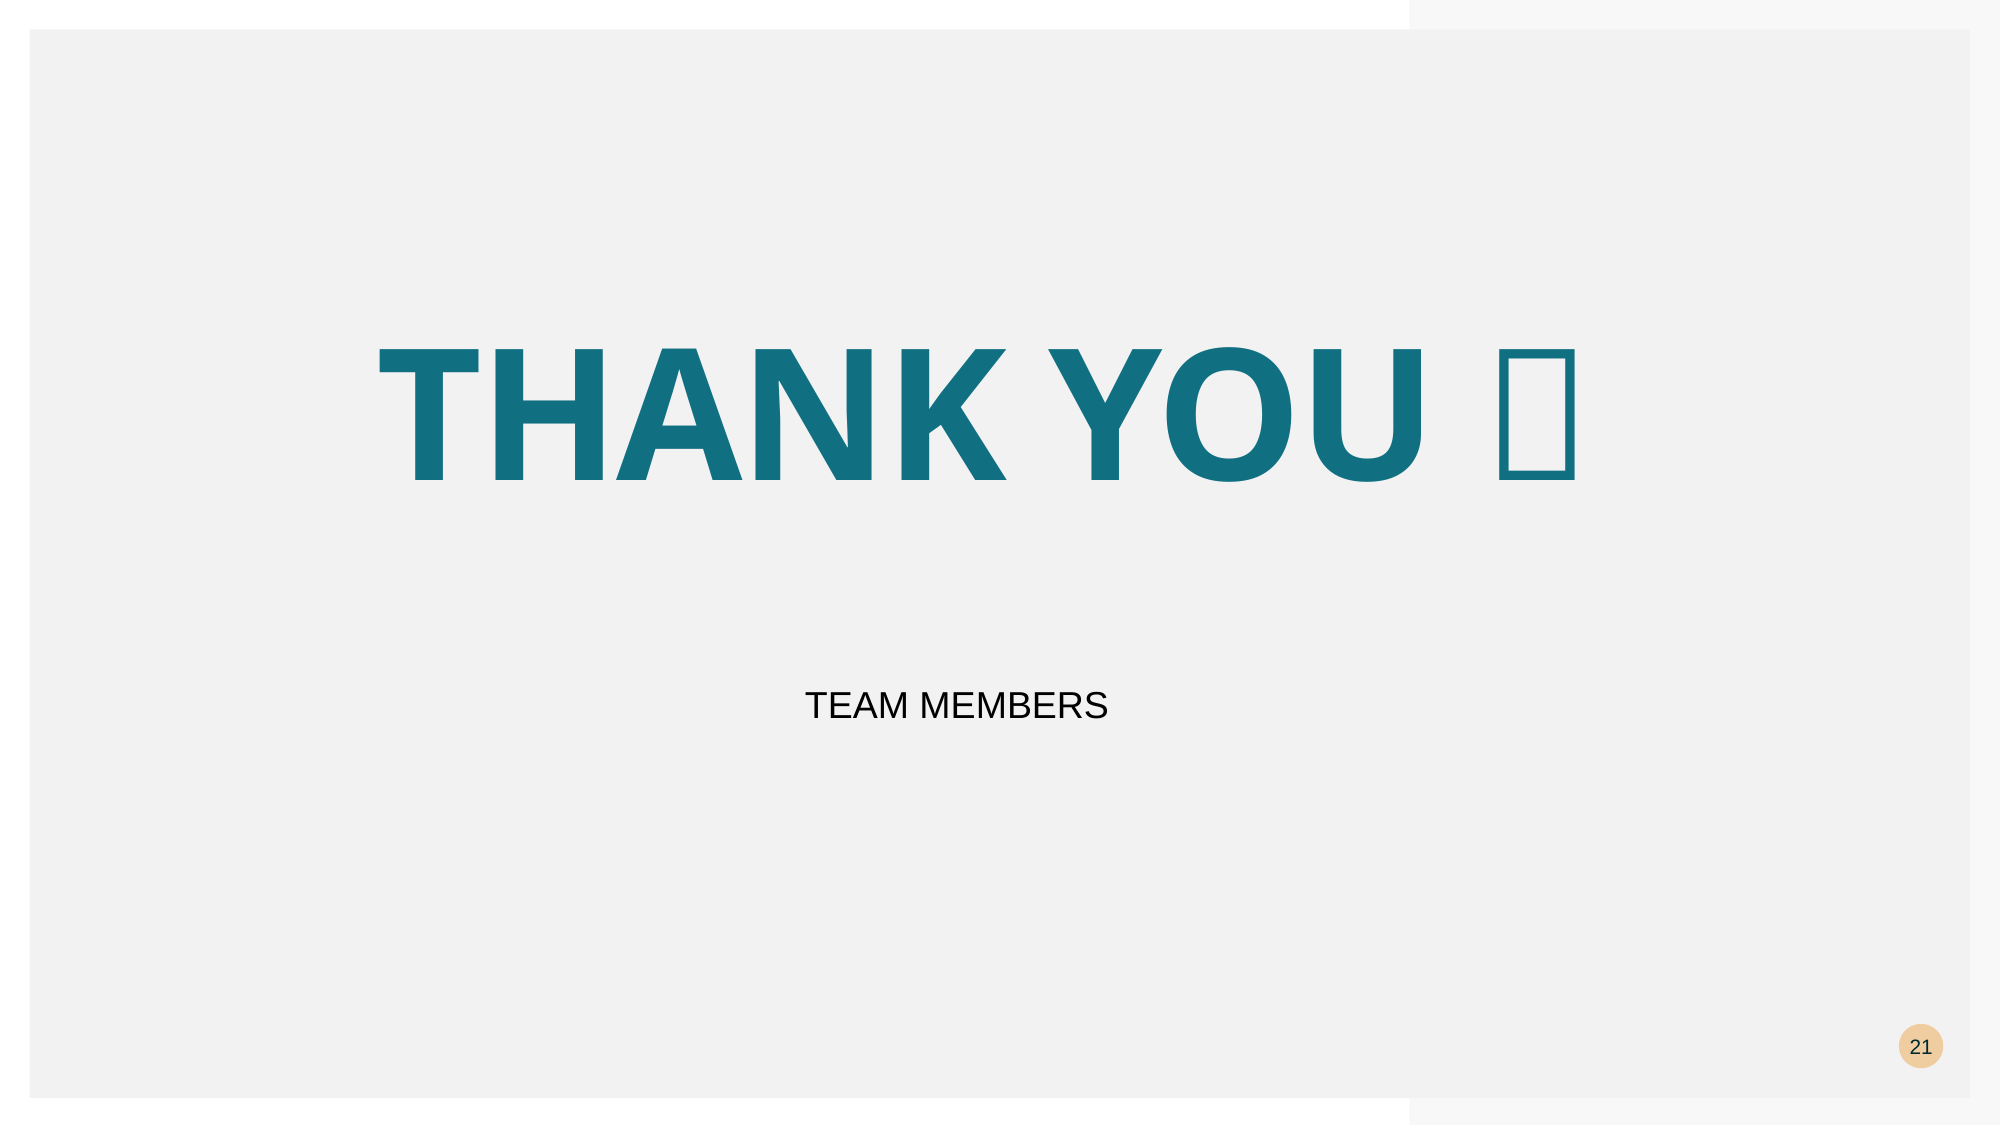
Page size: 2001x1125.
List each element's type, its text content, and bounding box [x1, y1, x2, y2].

text_box TEAM MEMBERS [790, 673, 2000, 734]
title Thank you  [376, 322, 1617, 409]
slide_number 21 [1898, 1023, 1944, 1069]
